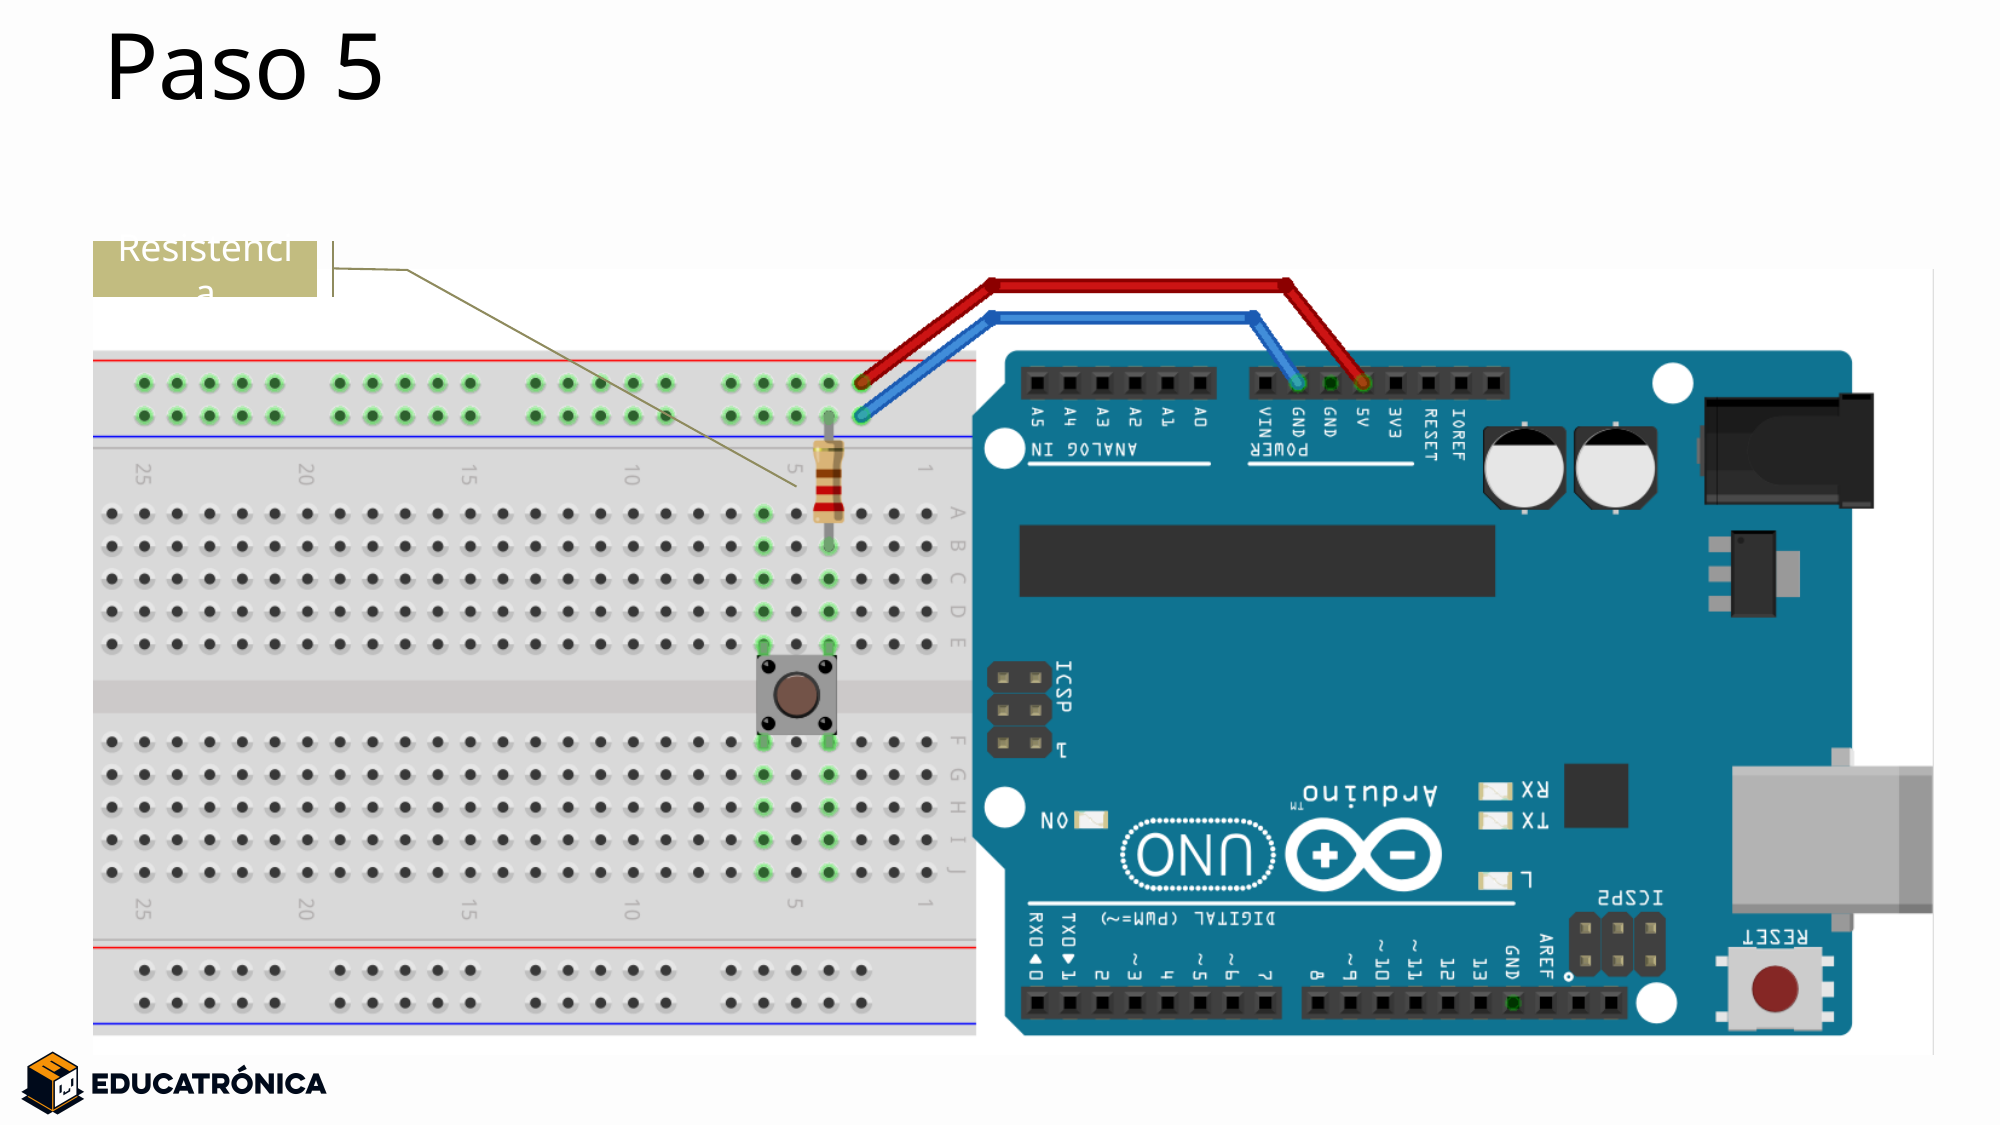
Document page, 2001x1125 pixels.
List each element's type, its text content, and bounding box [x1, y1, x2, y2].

text_box Resistencia [93, 241, 317, 269]
picture [19, 269, 1938, 1118]
title Paso 5 [88, 7, 1912, 133]
